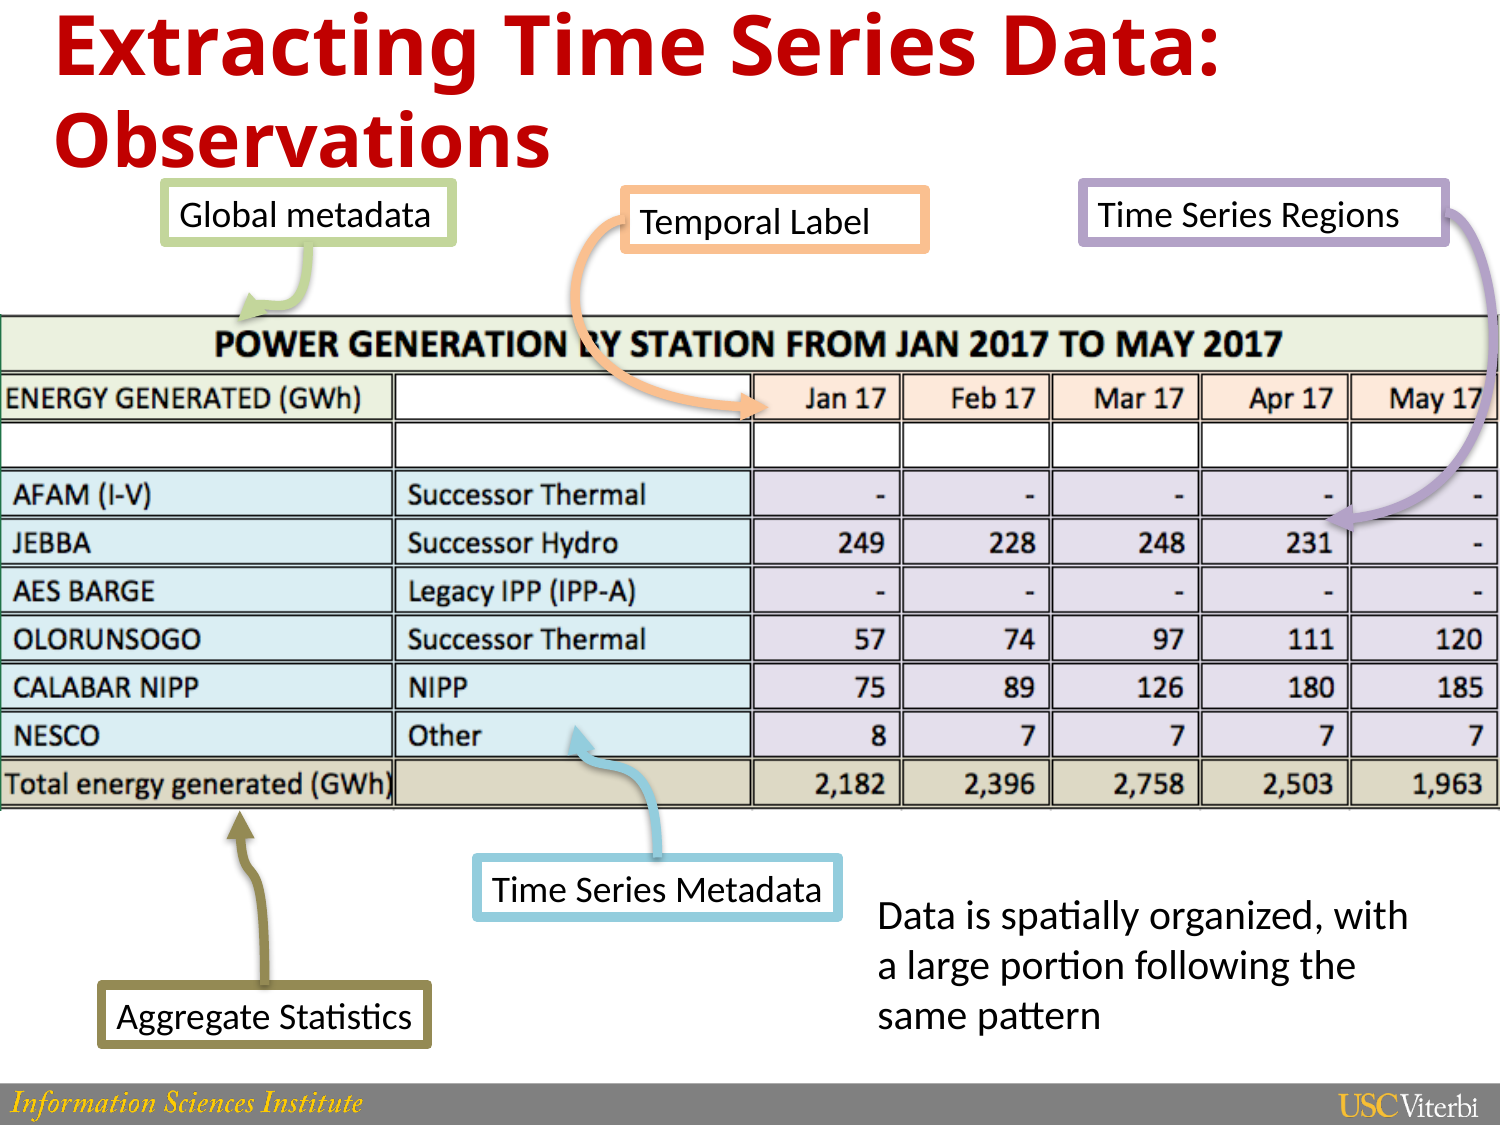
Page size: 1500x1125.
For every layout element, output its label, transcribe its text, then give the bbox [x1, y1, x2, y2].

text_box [233, 246, 313, 318]
text_box Data is spatially organized, with a large portion following the same pattern [862, 880, 1425, 1046]
title Extracting Time Series Data: Observations [37, 0, 1495, 175]
picture [0, 314, 1500, 811]
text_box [164, 884, 340, 911]
text_box Temporal Label [624, 189, 925, 250]
picture [9, 1090, 363, 1122]
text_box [549, 749, 683, 833]
text_box Time Series Metadata [477, 857, 838, 918]
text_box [1324, 212, 1446, 521]
text_box Global metadata [164, 182, 453, 243]
picture [1338, 1093, 1495, 1119]
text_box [624, 219, 769, 408]
text_box Aggregate Statistics [101, 984, 428, 1045]
text_box Time Series Regions [1082, 182, 1446, 243]
